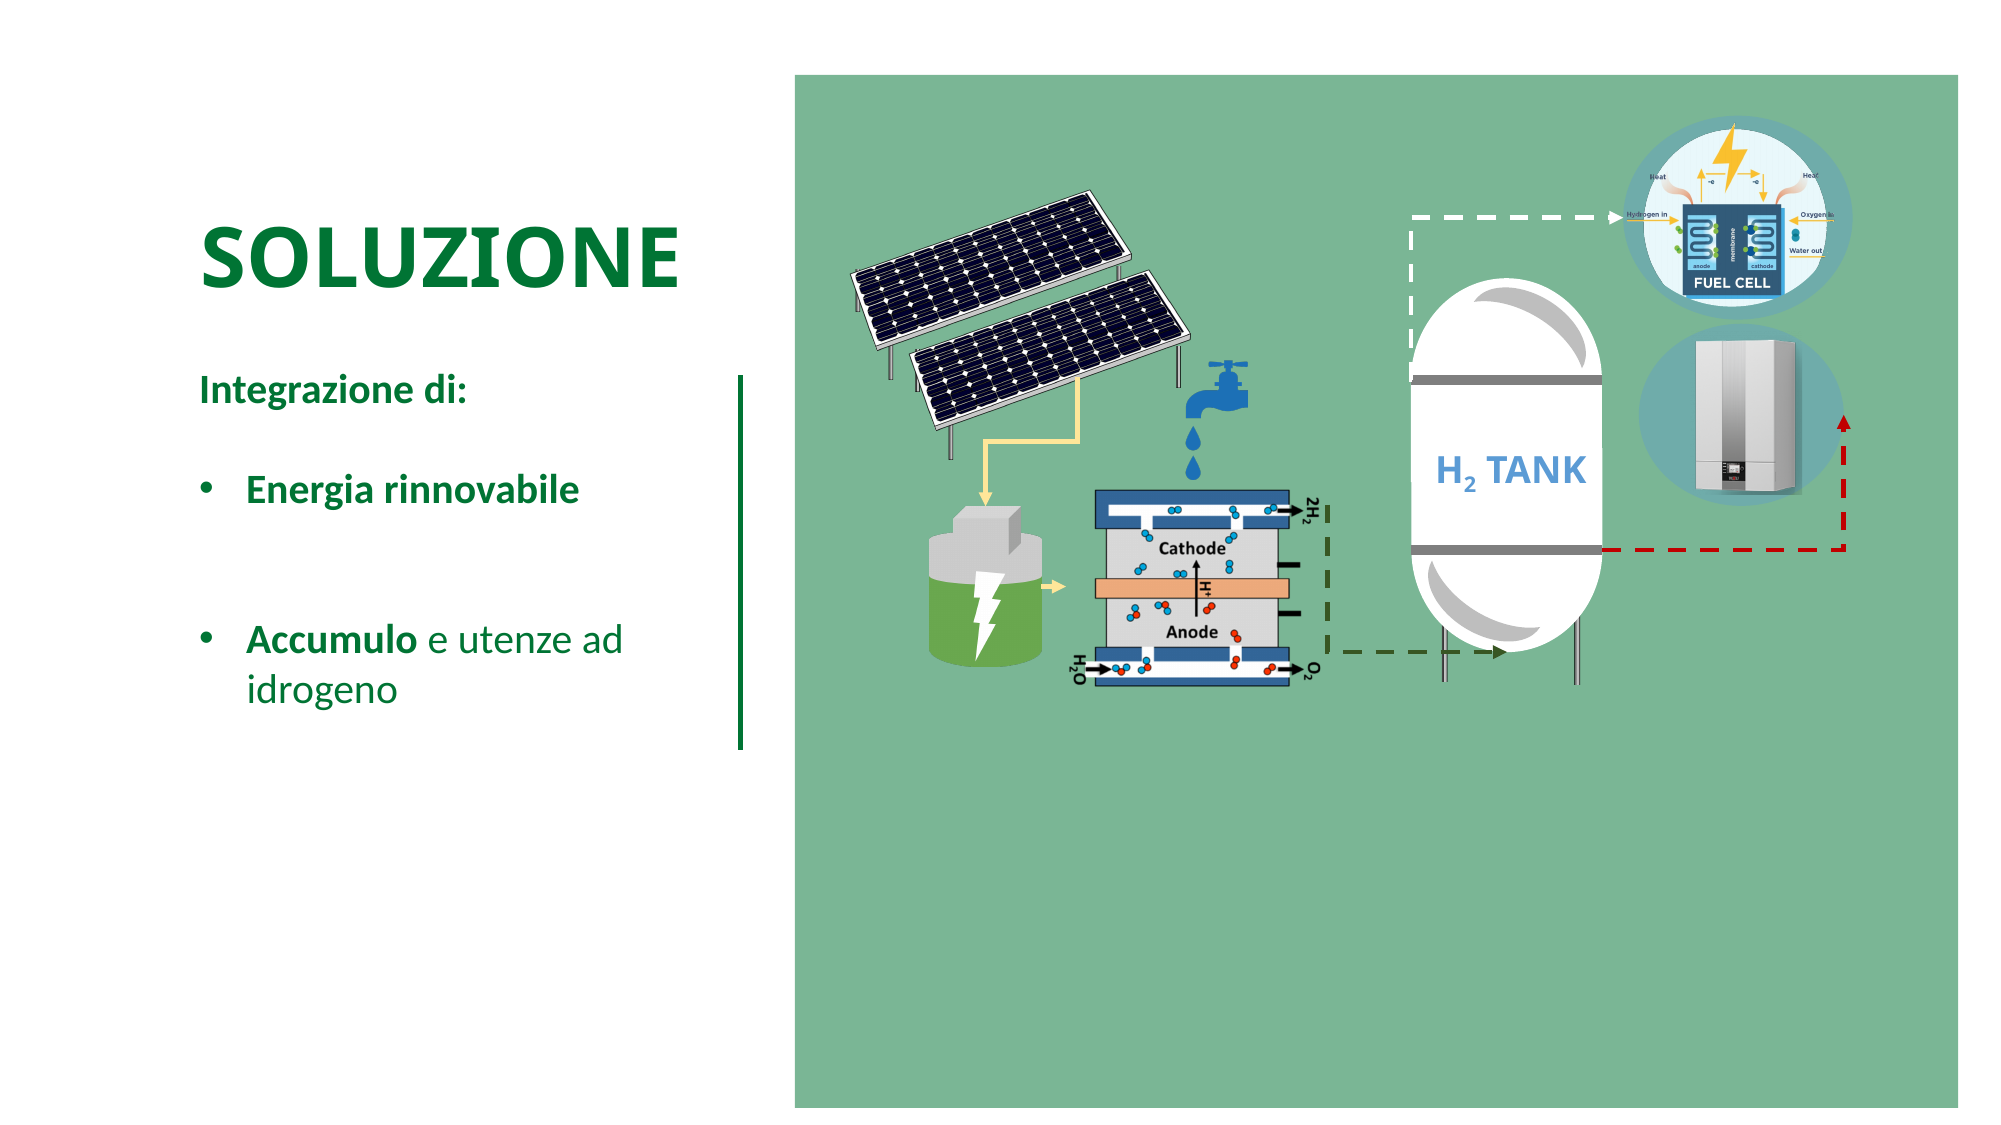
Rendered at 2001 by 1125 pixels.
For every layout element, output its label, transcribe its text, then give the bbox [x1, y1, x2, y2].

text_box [1410, 217, 1624, 381]
text_box [805, 87, 1938, 711]
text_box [1327, 504, 1507, 653]
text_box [1623, 115, 1853, 320]
text_box SOLUZIONE [154, 185, 698, 337]
text_box [794, 74, 1959, 1109]
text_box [966, 395, 1097, 488]
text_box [1638, 323, 1844, 414]
text_box Integrazione di: Energia rinnovabile Accumulo e utenze ad idrogeno [184, 354, 723, 820]
picture [929, 506, 1042, 667]
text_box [1410, 381, 1619, 685]
picture [1065, 349, 1321, 714]
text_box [805, 205, 1226, 460]
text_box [1602, 414, 1844, 551]
picture [983, 161, 1113, 205]
